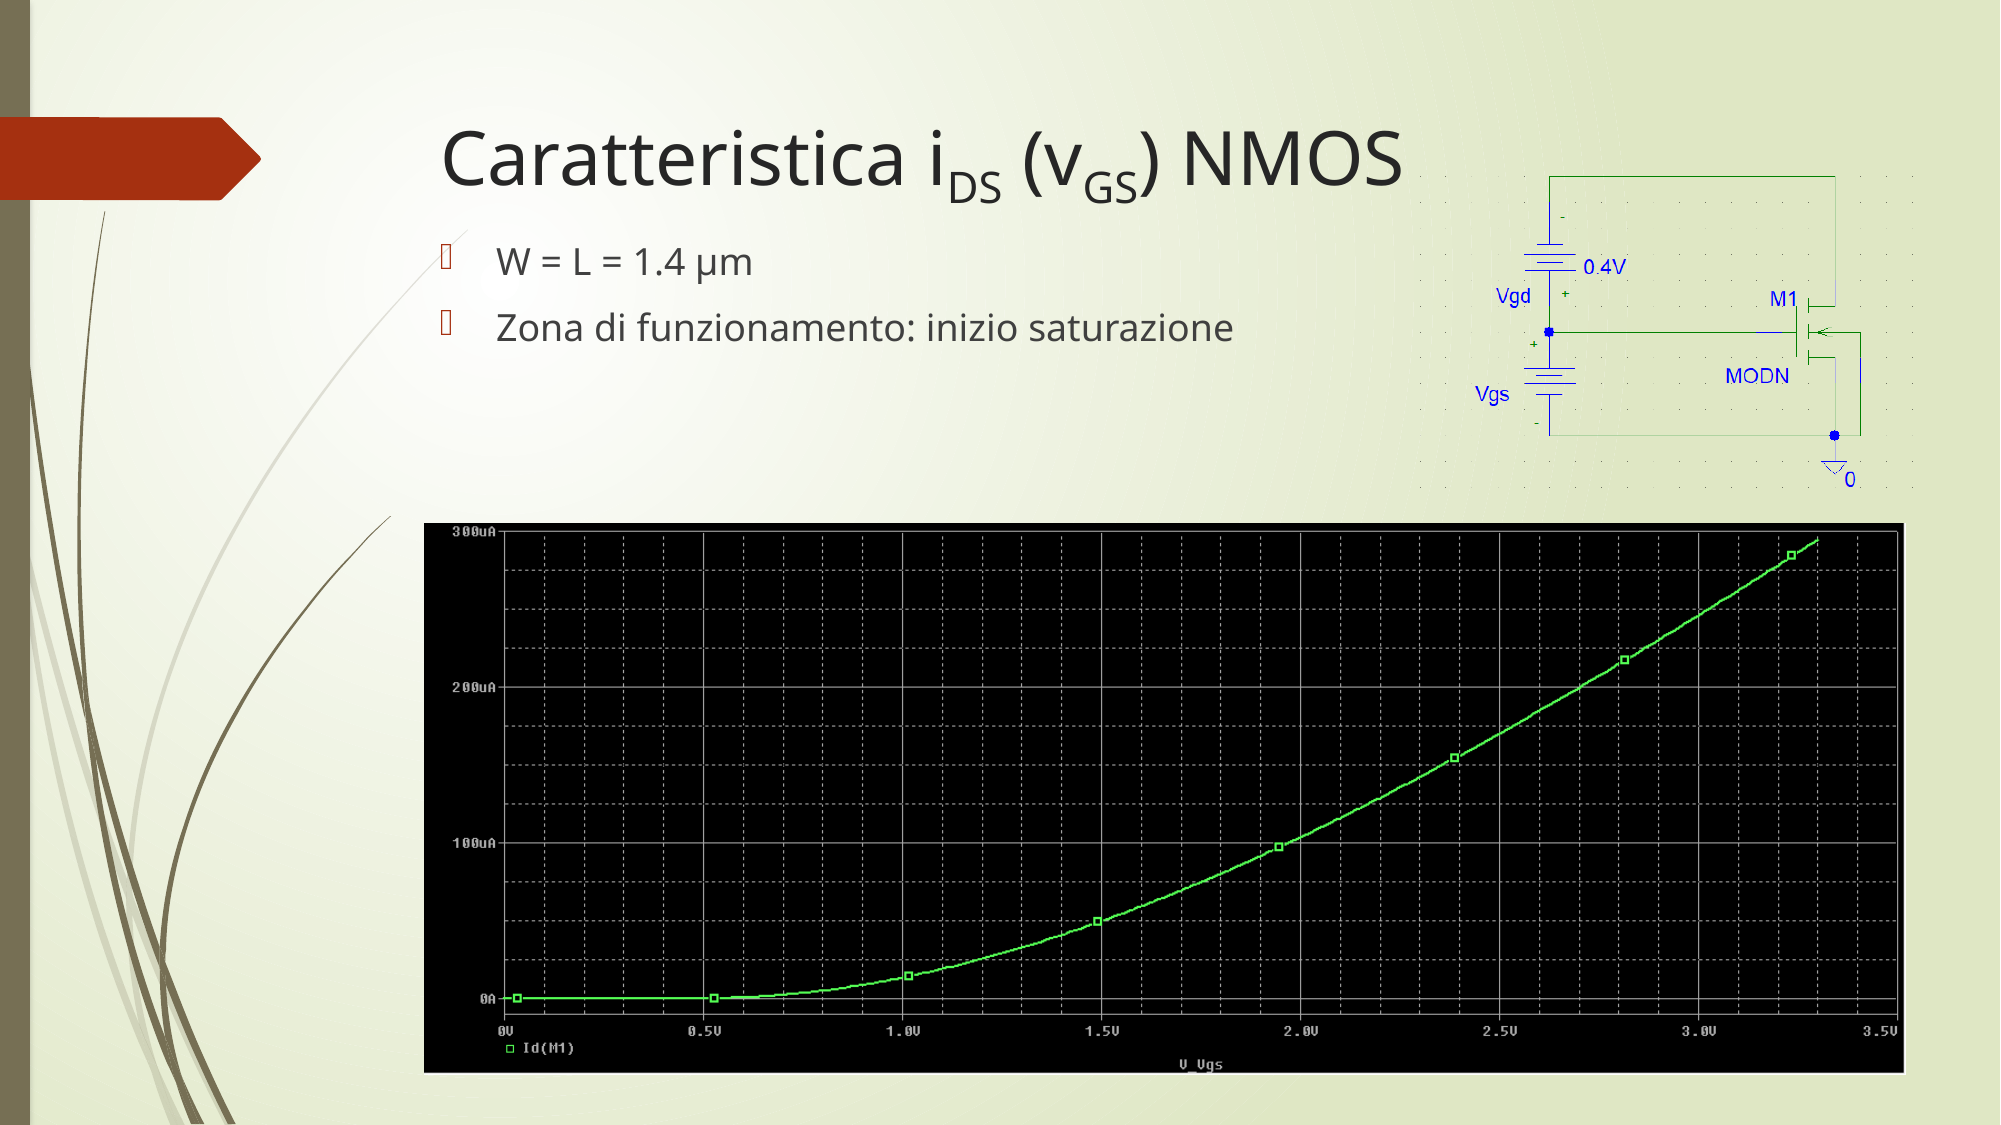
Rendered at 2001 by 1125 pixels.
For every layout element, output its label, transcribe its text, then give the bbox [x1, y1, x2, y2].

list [424, 523, 1906, 1075]
title Caratteristica iDS (vGS) NMOS [425, 102, 1888, 313]
picture [1417, 157, 1935, 509]
